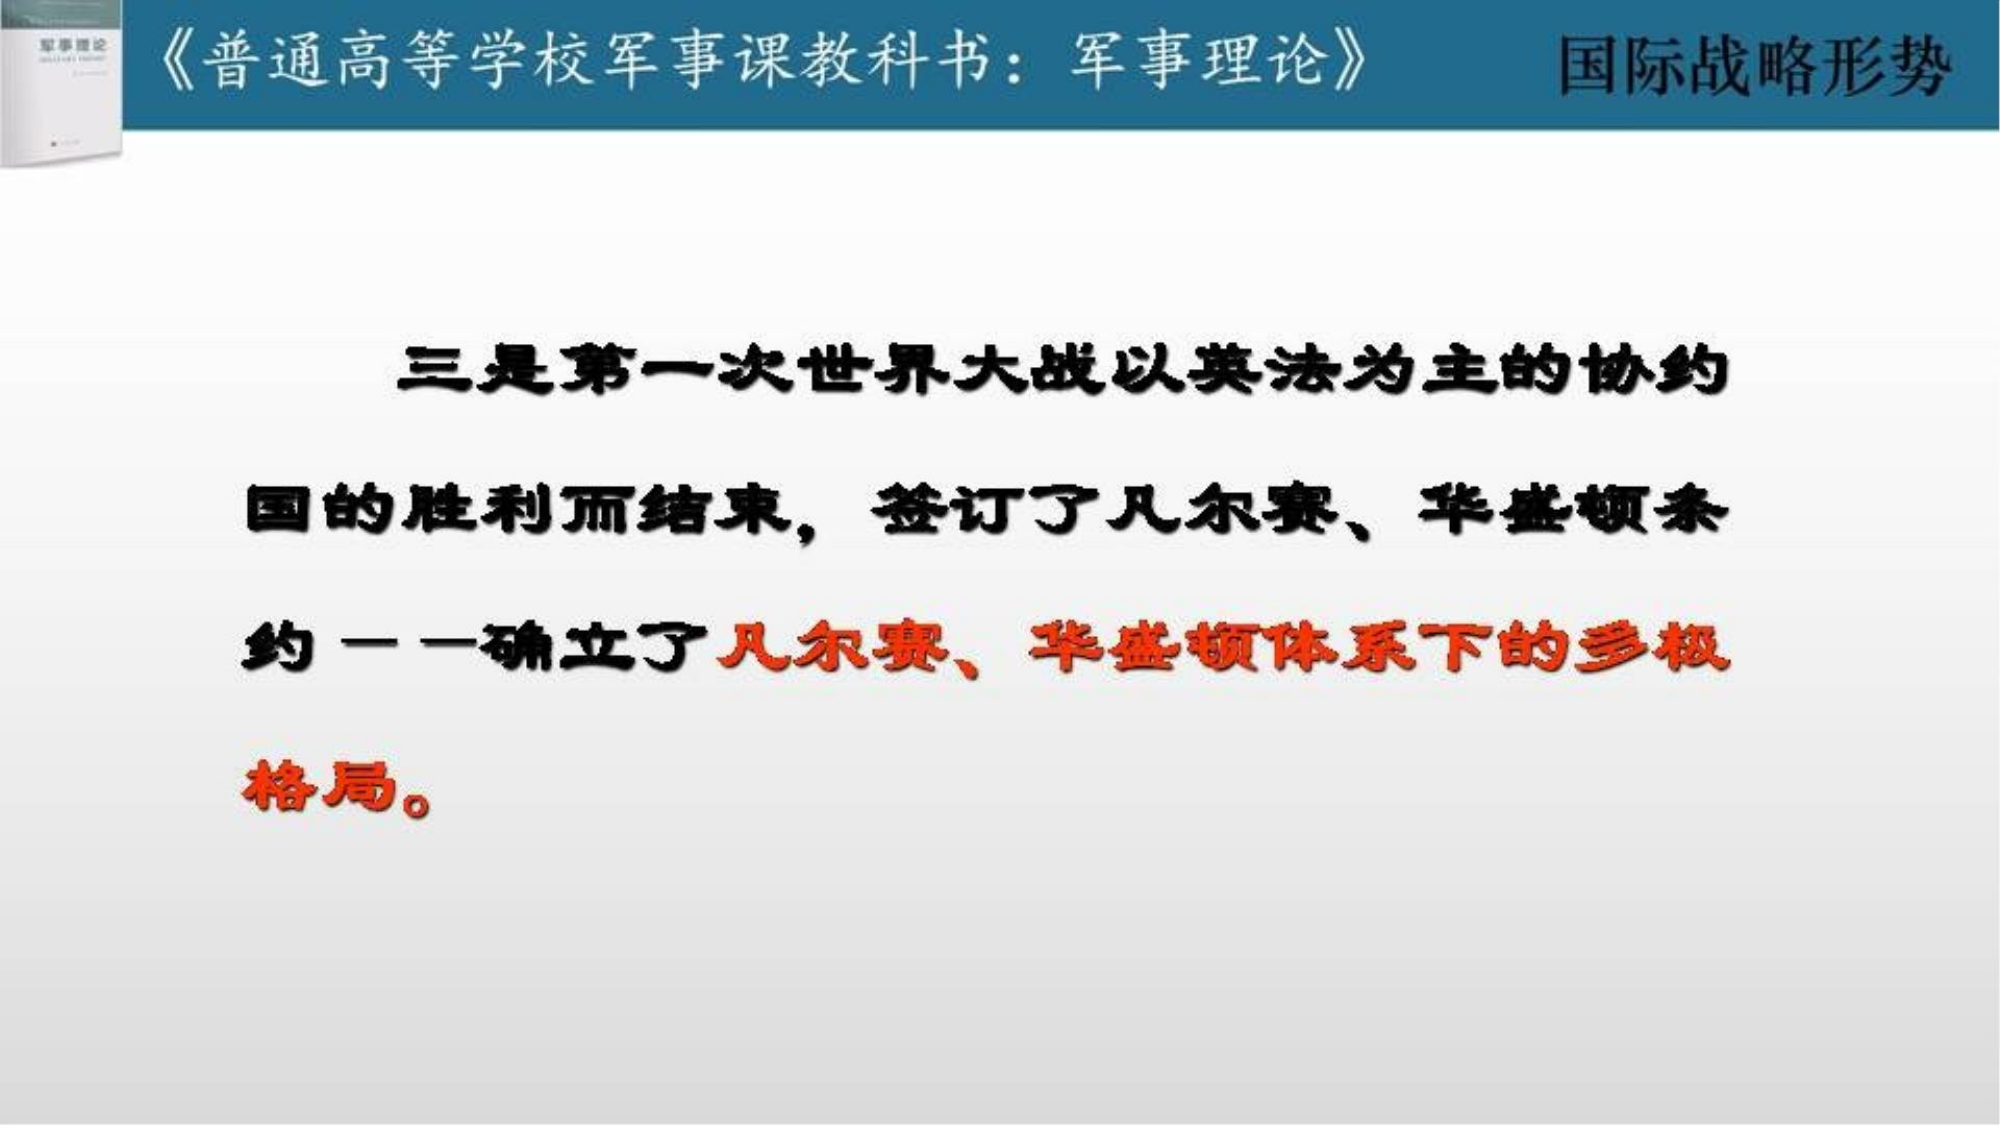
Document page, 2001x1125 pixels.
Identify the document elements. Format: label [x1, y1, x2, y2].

text_box [0, 0, 2000, 1125]
